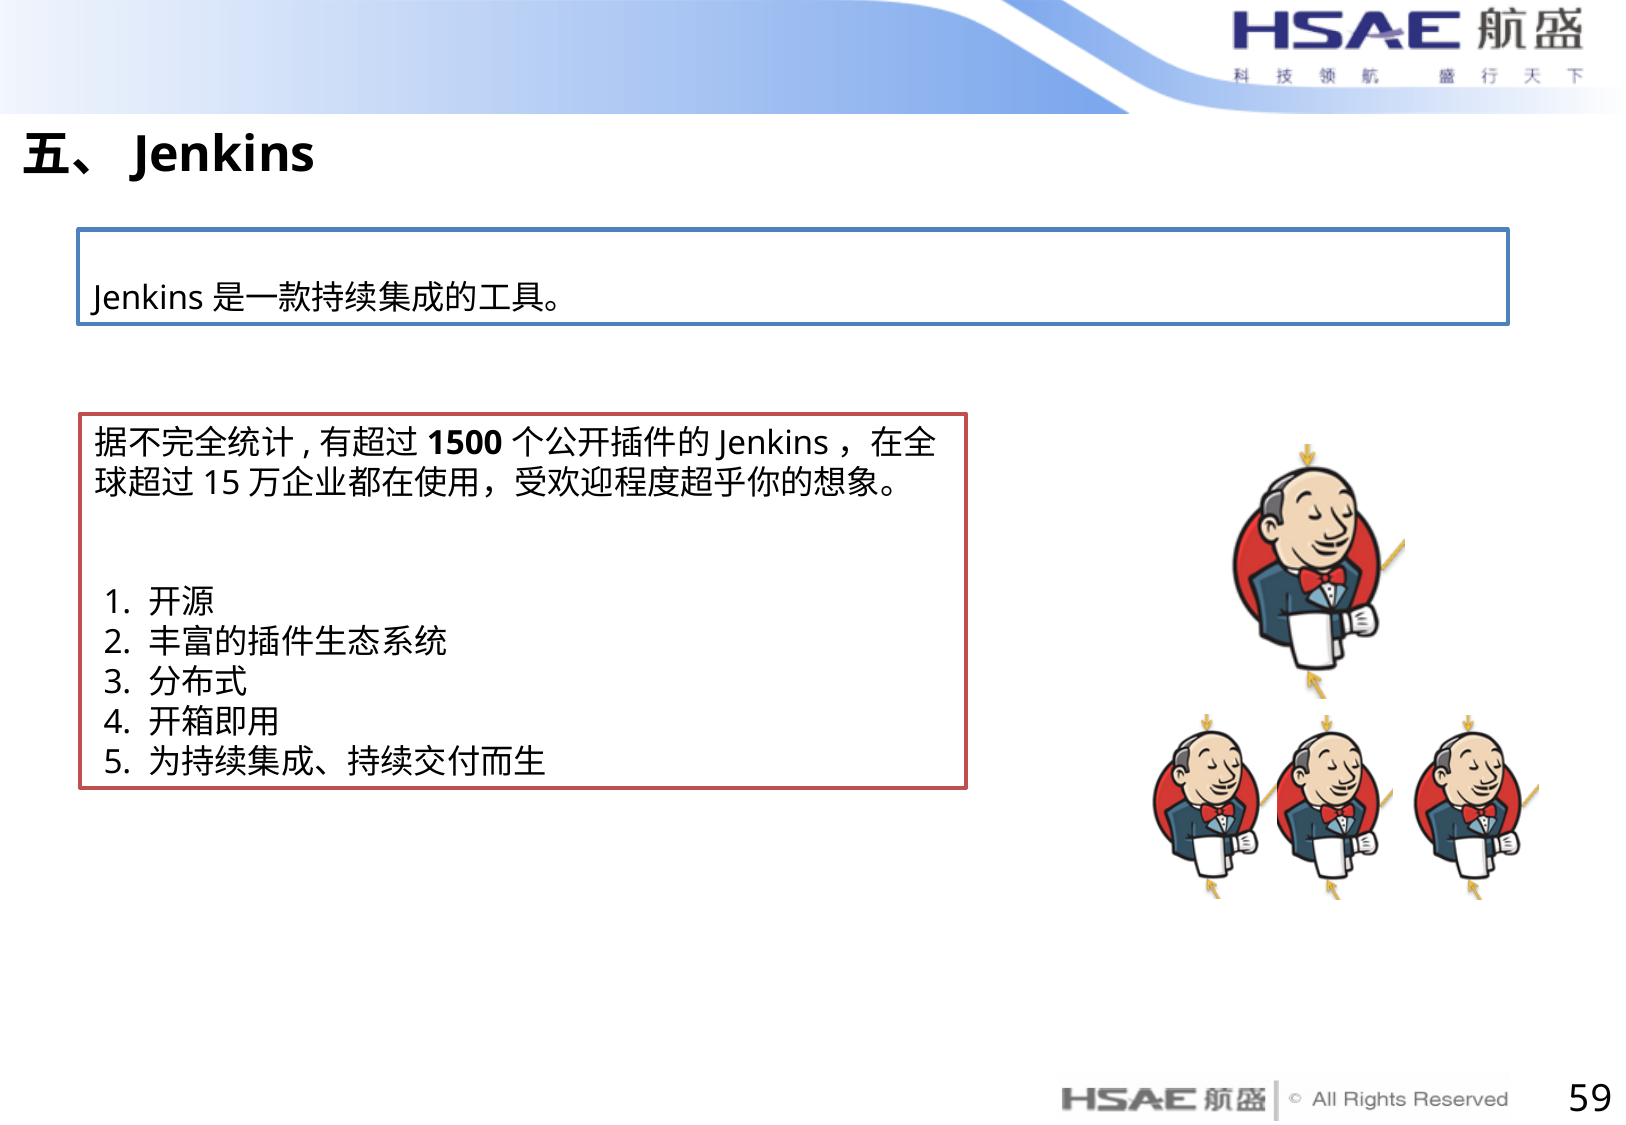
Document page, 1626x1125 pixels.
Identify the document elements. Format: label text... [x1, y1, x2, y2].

text_box 五、Jenkins [6, 113, 331, 189]
picture [0, 0, 1625, 114]
picture [1132, 714, 1539, 901]
text_box 据不完全统计,有超过1500个公开插件的Jenkins，在全球超过15万企业都在使用，受欢迎程度超乎你的想象。 1. 开源 2. 丰富的插件生态系统 3. 分布式 4. 开箱即用 5. 为持续集成、持续交付而生 [78, 412, 968, 790]
picture [1058, 1073, 1510, 1121]
picture [1204, 444, 1406, 700]
text_box Jenkins是一款持续集成的工具。 [76, 227, 1510, 326]
